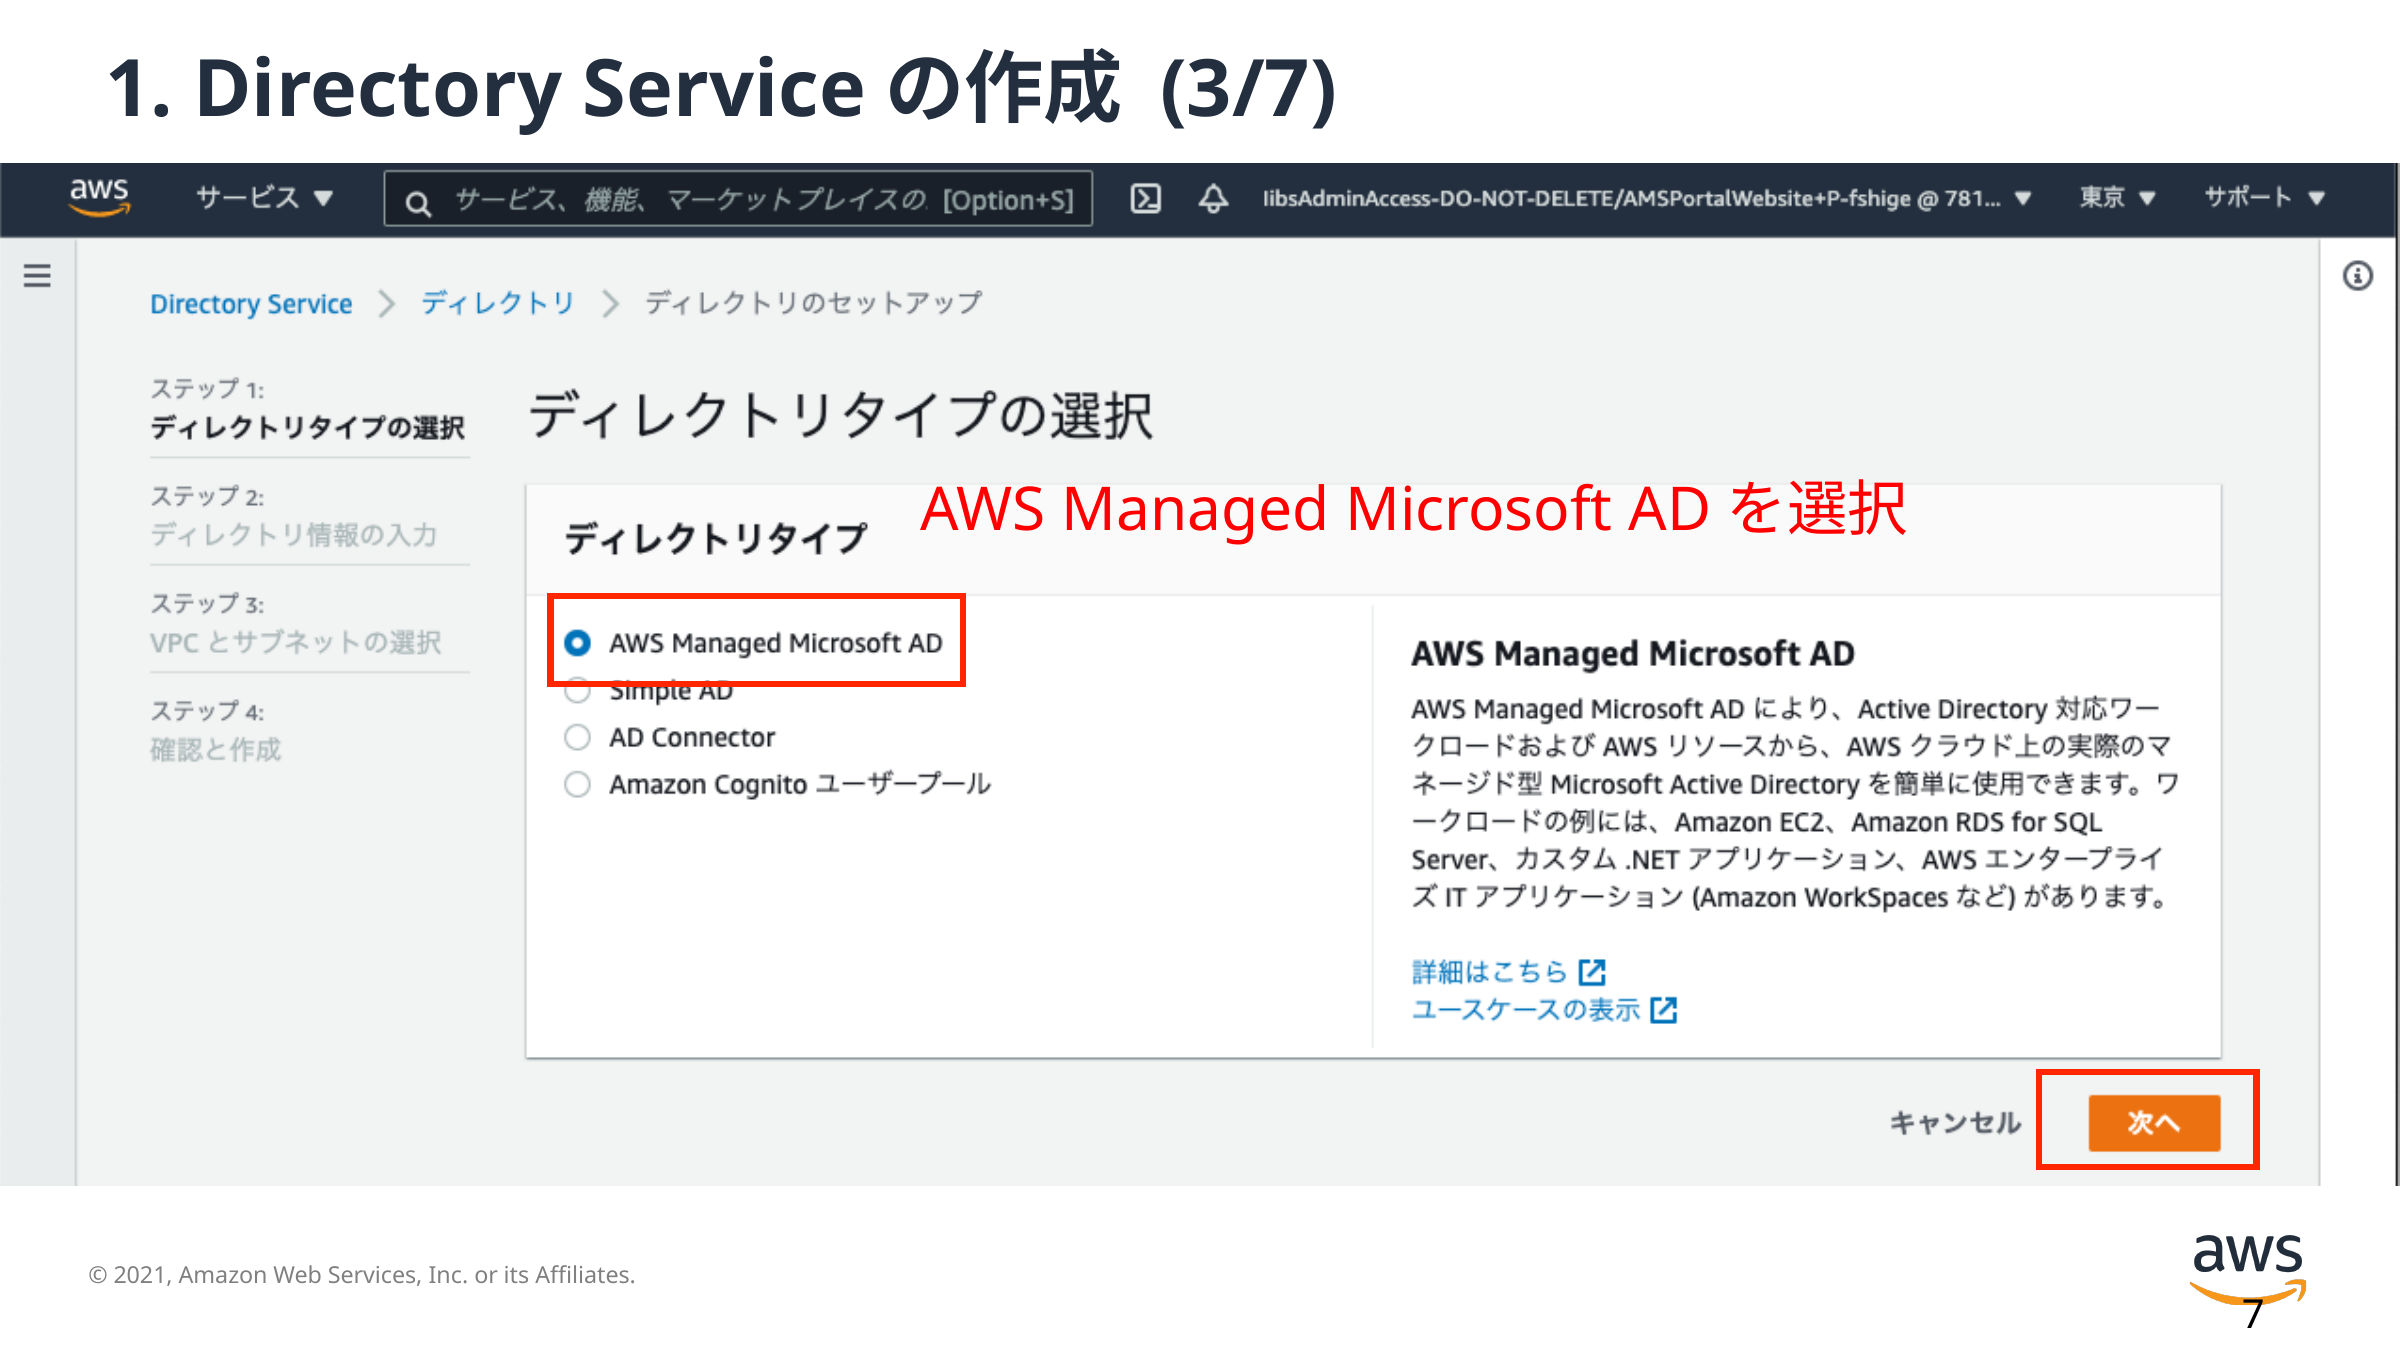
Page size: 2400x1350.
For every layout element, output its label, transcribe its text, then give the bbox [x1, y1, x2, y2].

picture [0, 163, 2400, 1187]
title 1. Directory Serviceの作成 (3/7) [90, 30, 2307, 160]
